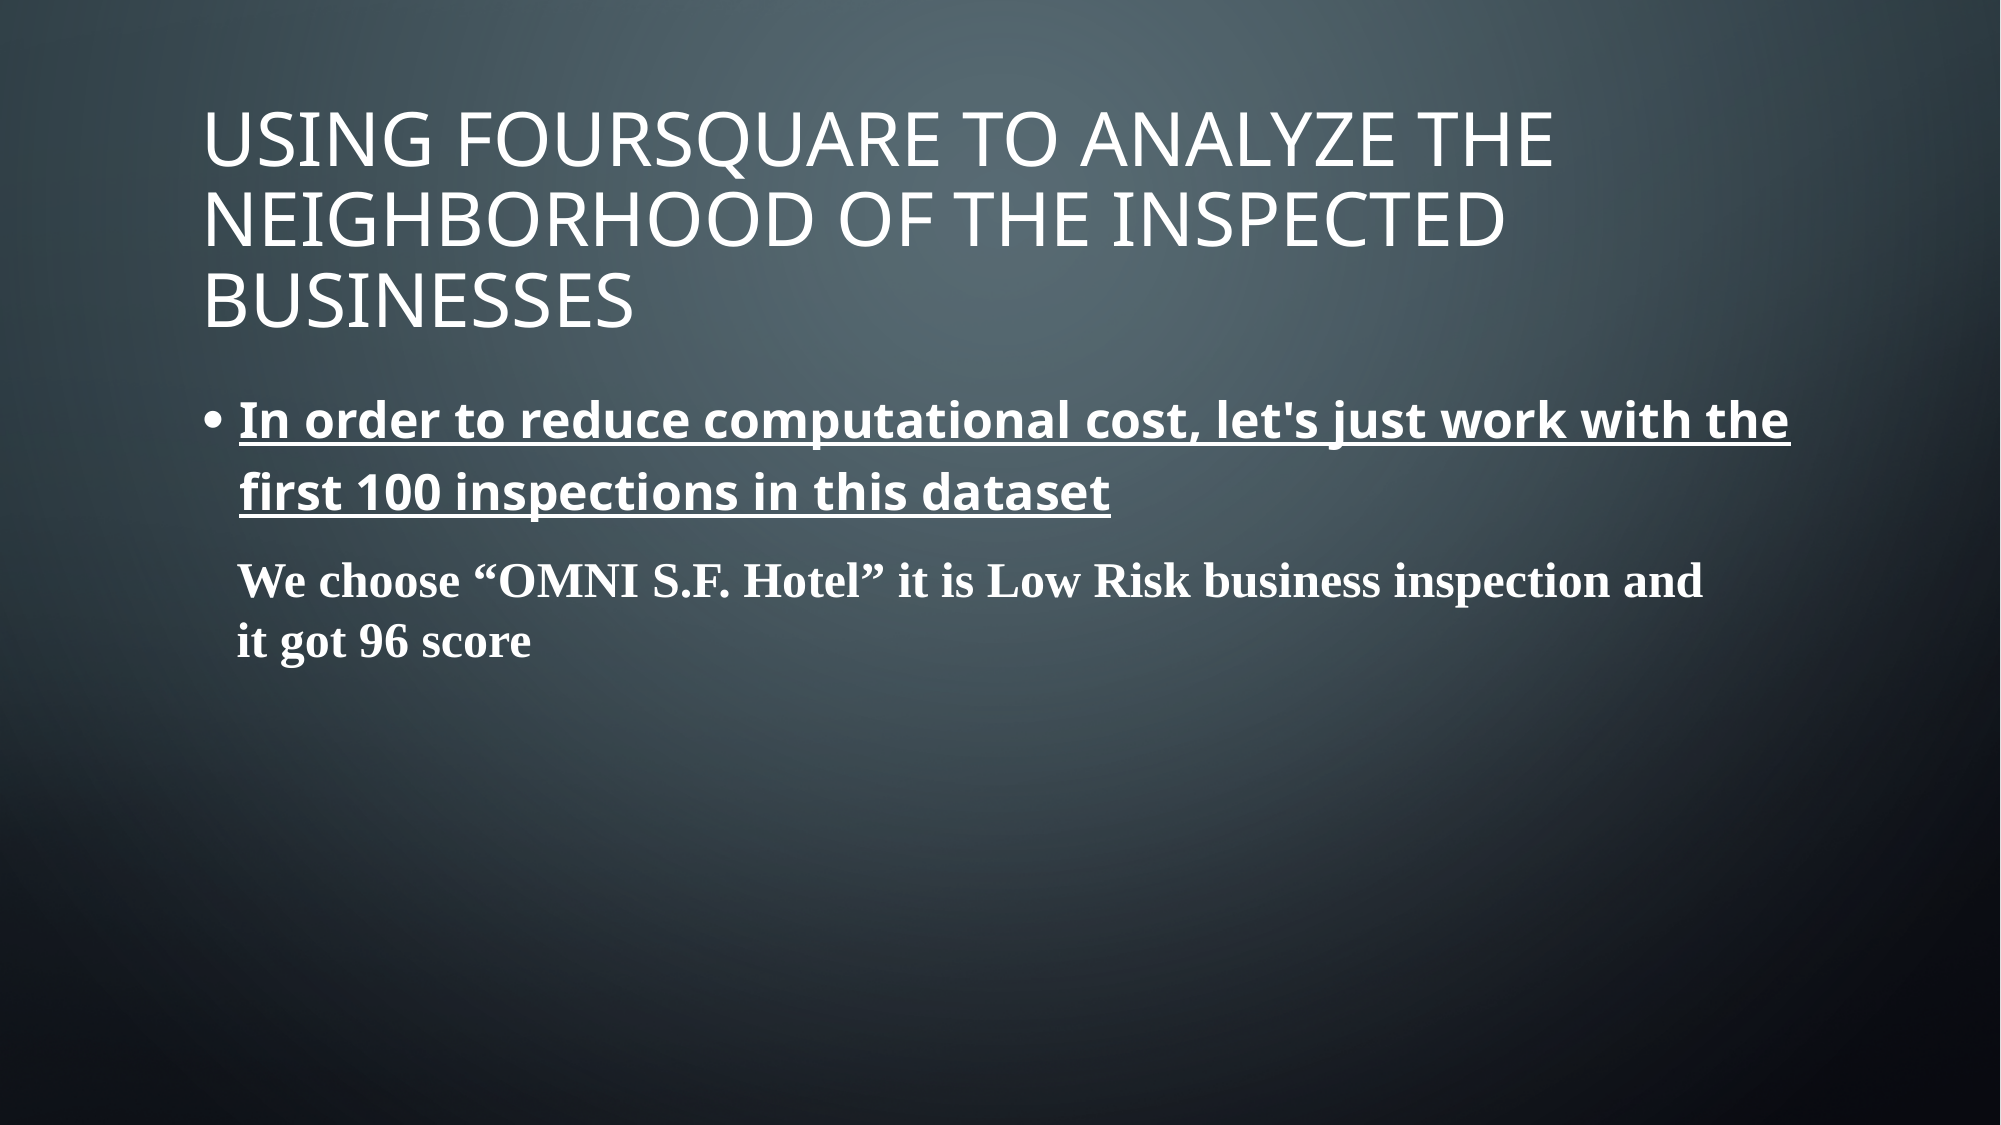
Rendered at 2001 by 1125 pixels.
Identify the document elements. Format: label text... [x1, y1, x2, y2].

text_box We choose “OMNI S.F. Hotel” it is Low Risk business inspection and it got 96 score [220, 538, 1722, 677]
text_box using Foursquare to analyze the neighborhood of the inspected businesses [187, 101, 1813, 344]
text_box In order to reduce computational cost, let's just work with the first 100 inspections in this dataset [187, 369, 1813, 541]
picture [0, 0, 2001, 1125]
